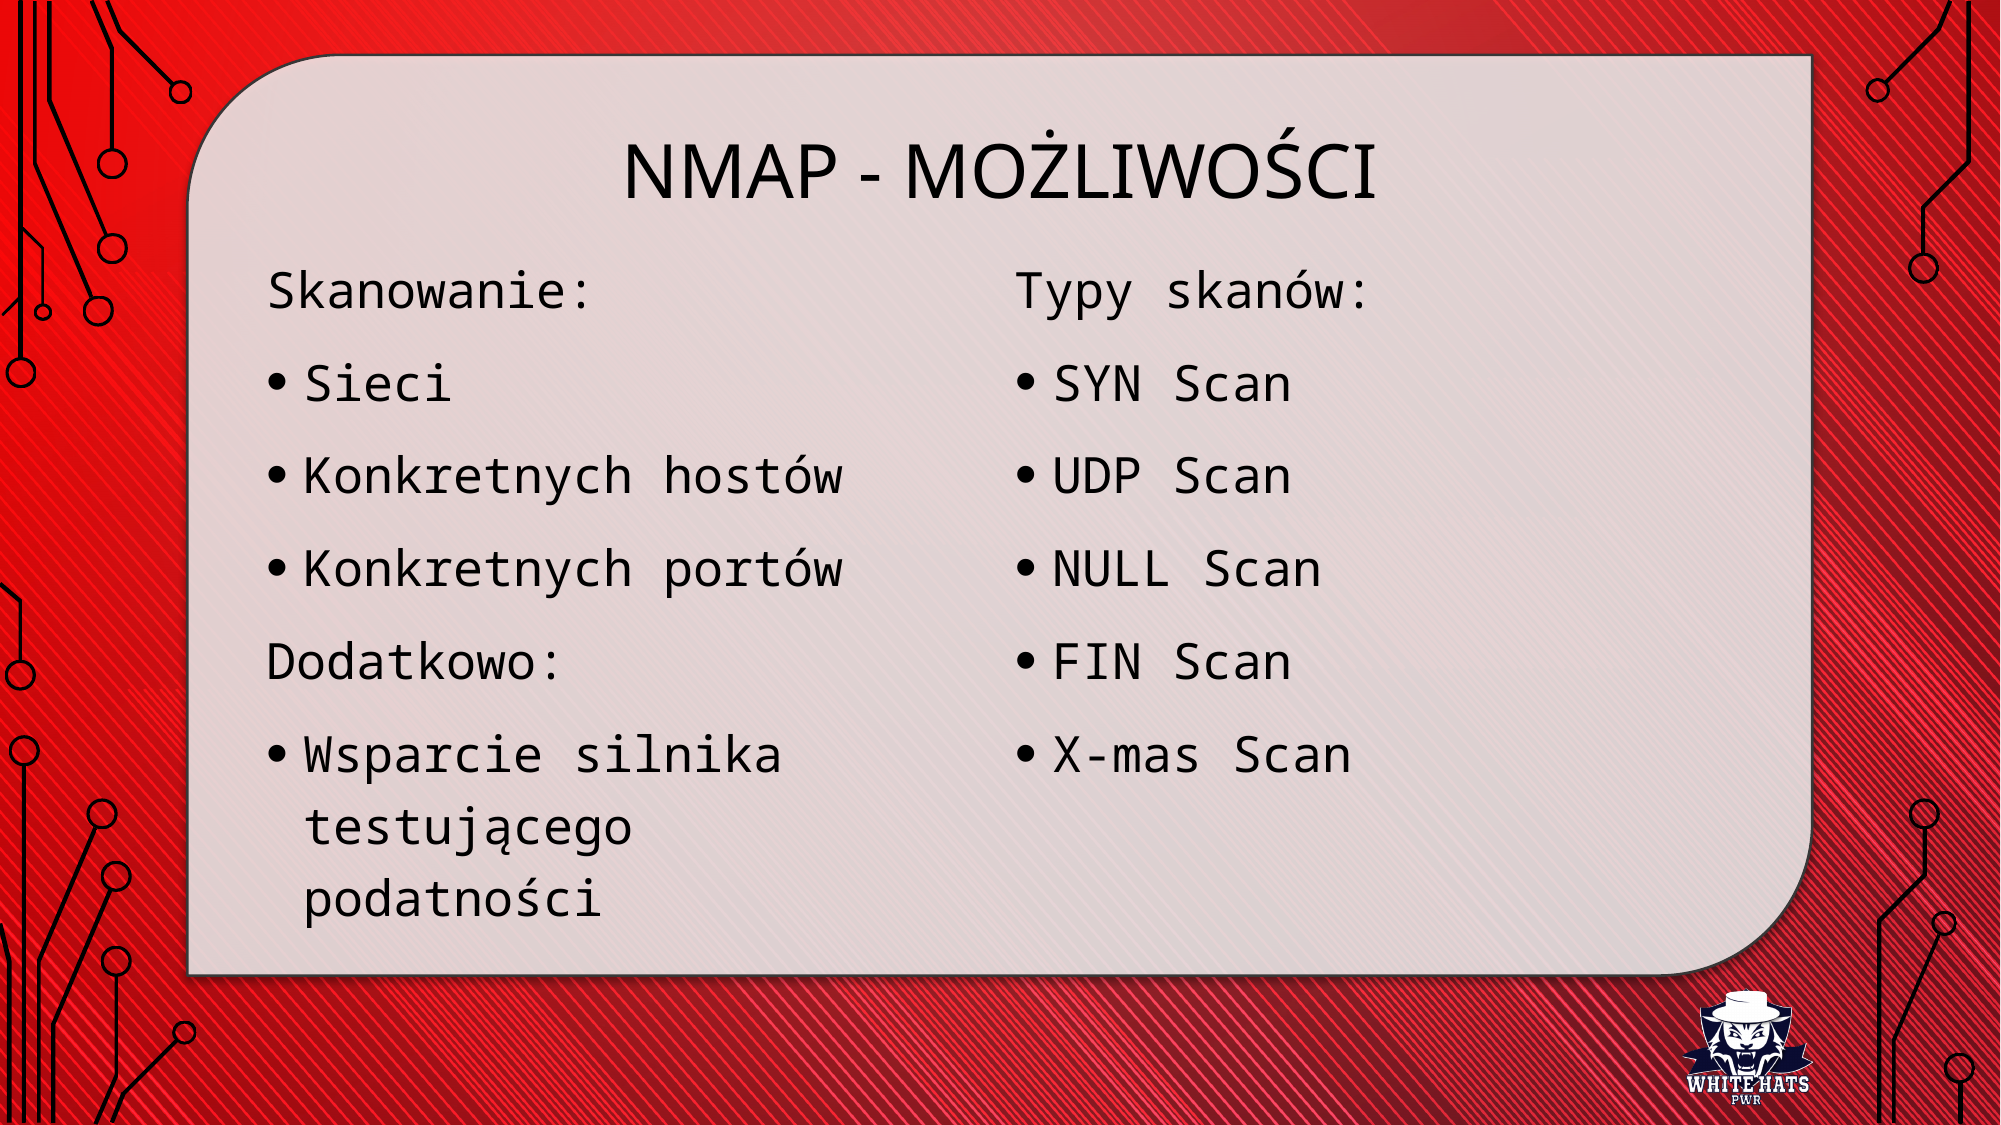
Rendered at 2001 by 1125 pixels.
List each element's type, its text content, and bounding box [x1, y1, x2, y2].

picture [1675, 983, 1822, 1113]
text_box Skanowanie: Sieci Konkretnych hostów Konkretnych portów Dodatkowo: Wsparcie silnika testującego podatności [250, 238, 862, 940]
title Nmap - możliwości [250, 117, 1749, 231]
text_box Typy skanów: SYN Scan UDP Scan NULL Scan FIN Scan X-mas Scan [999, 238, 1611, 940]
text_box [185, 53, 1814, 977]
